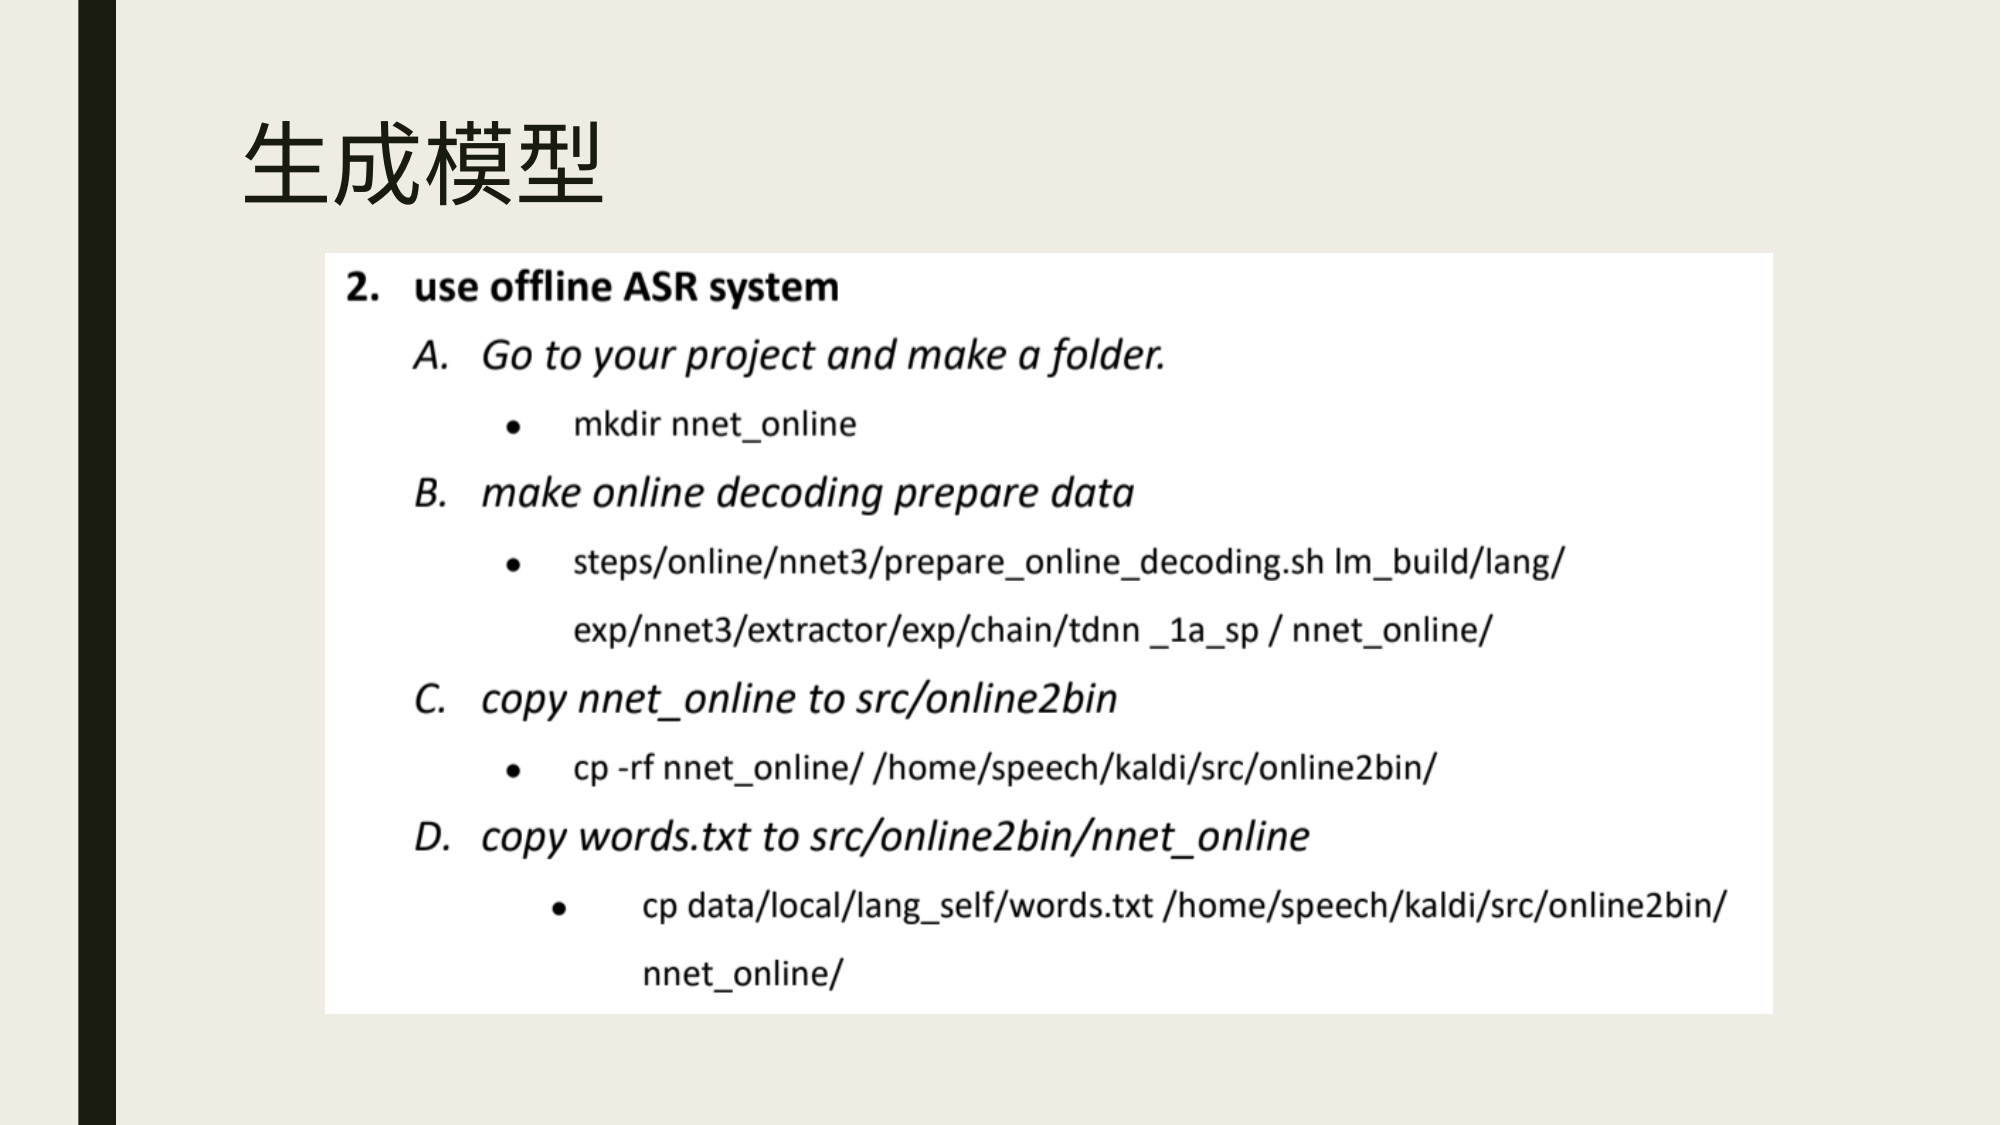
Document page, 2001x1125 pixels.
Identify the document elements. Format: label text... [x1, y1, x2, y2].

title 生成模型 [225, 112, 1800, 229]
picture [324, 253, 1774, 1014]
